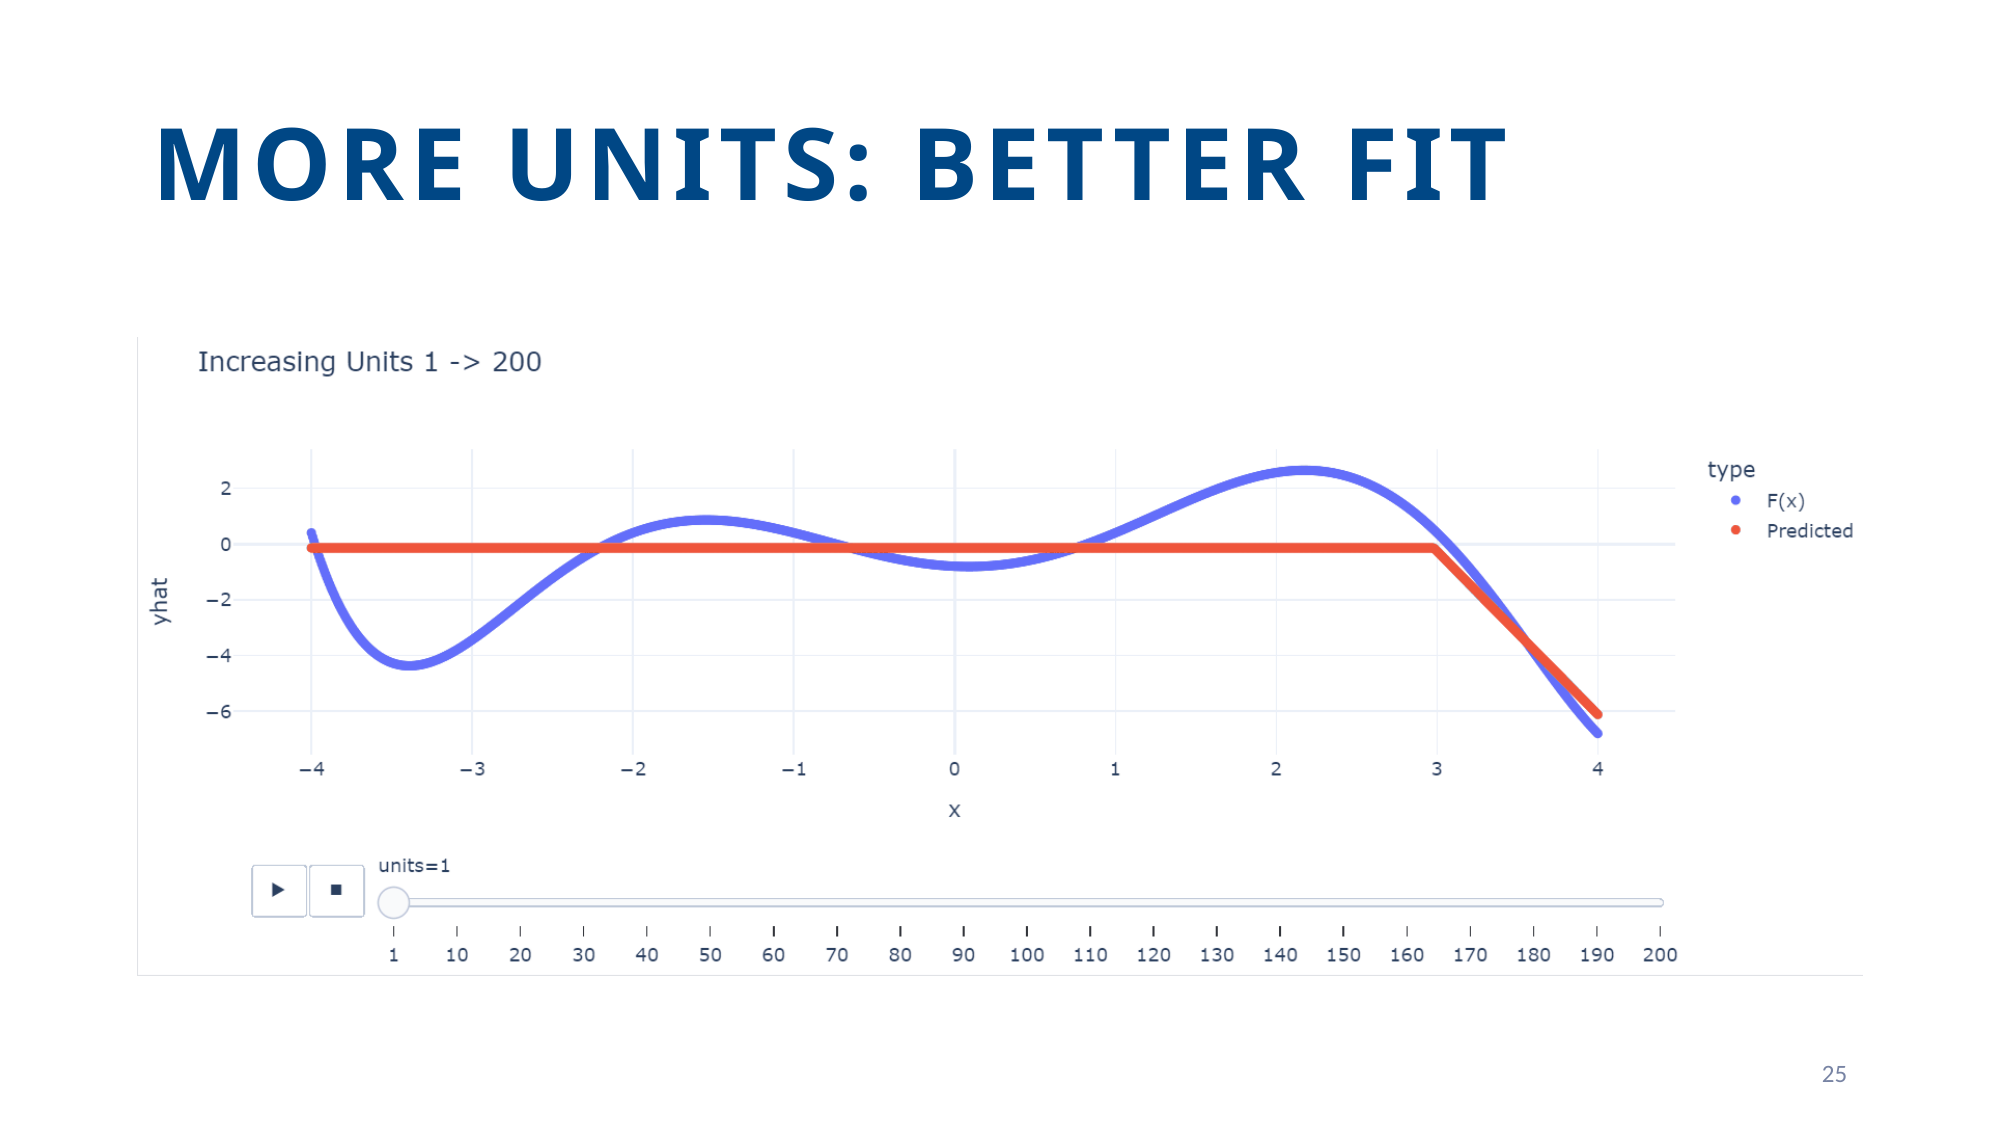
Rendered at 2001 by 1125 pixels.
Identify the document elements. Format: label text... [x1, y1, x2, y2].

slide_number 25 [1412, 1042, 1863, 1103]
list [136, 337, 1863, 976]
title More Units: Better Fit [137, 59, 1863, 278]
